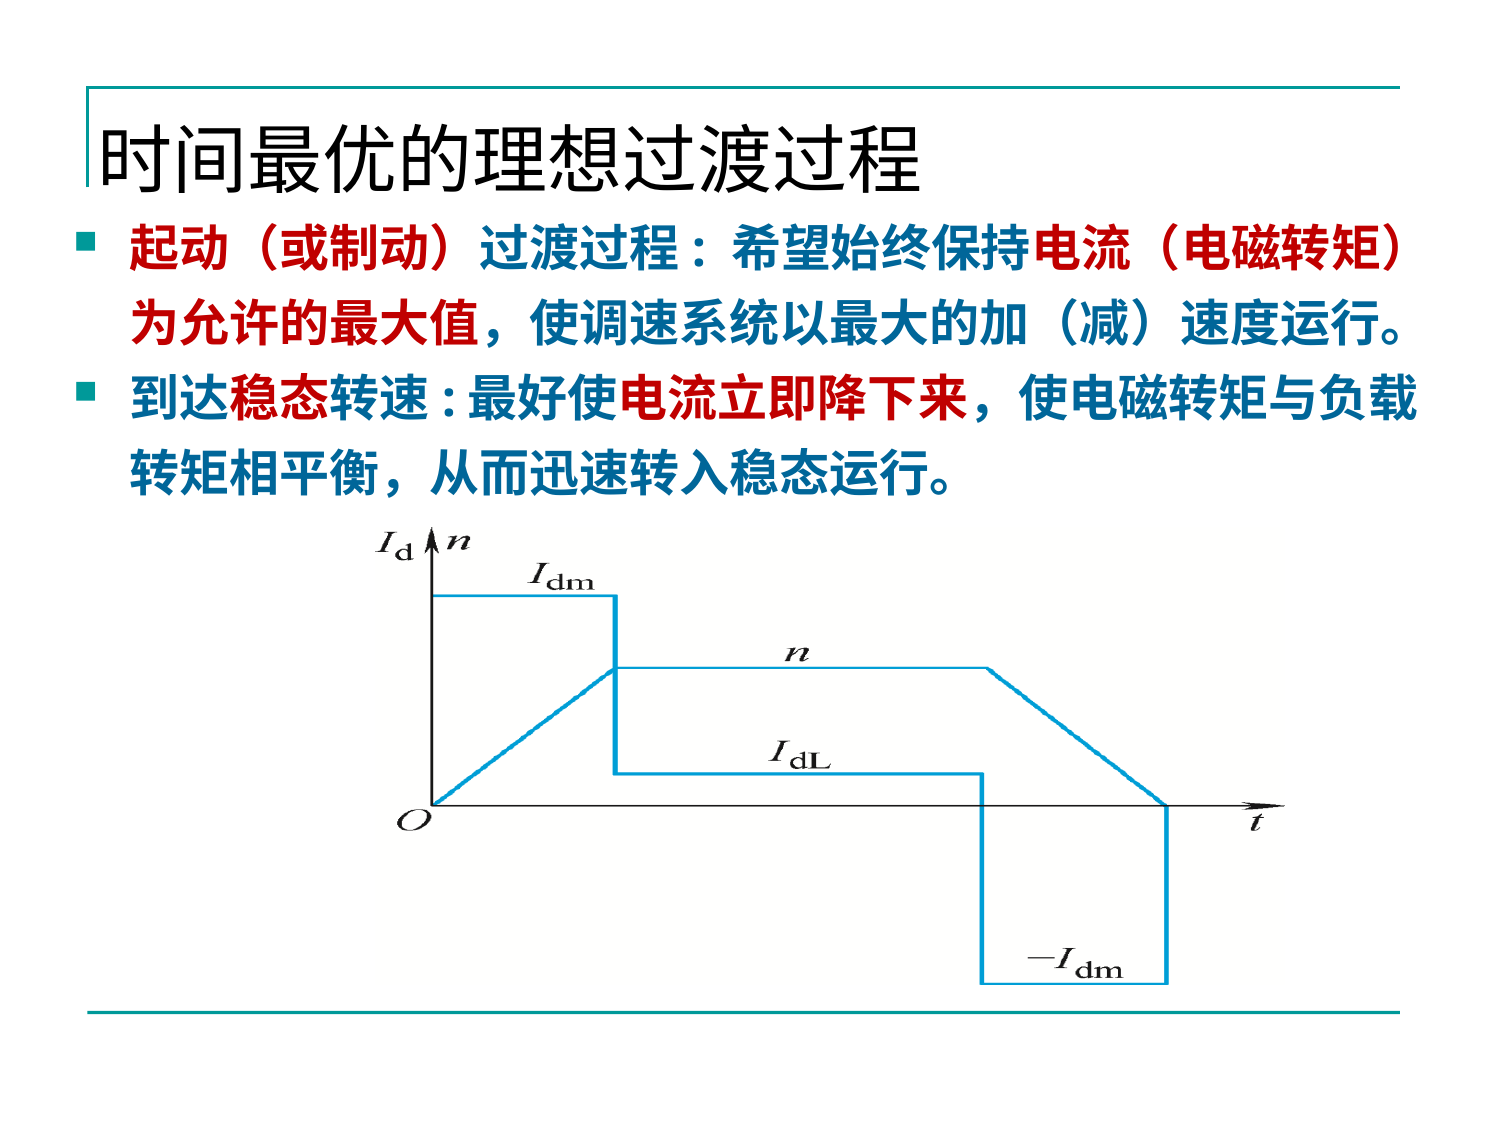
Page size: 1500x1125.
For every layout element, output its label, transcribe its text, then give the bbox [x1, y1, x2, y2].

picture [374, 527, 1285, 985]
list 起动（或制动）过渡过程: 希望始终保持电流（电磁转矩）为允许的最大值，使调速系统以最大的加（减）速度运行。 到达稳态转速:最好使电流立即降下来，使电磁转矩与负载转矩相平衡，从而迅速转入稳态运行。 [58, 193, 1477, 986]
picture [618, 670, 1164, 982]
title 时间最优的理想过渡过程 [82, 82, 1422, 188]
